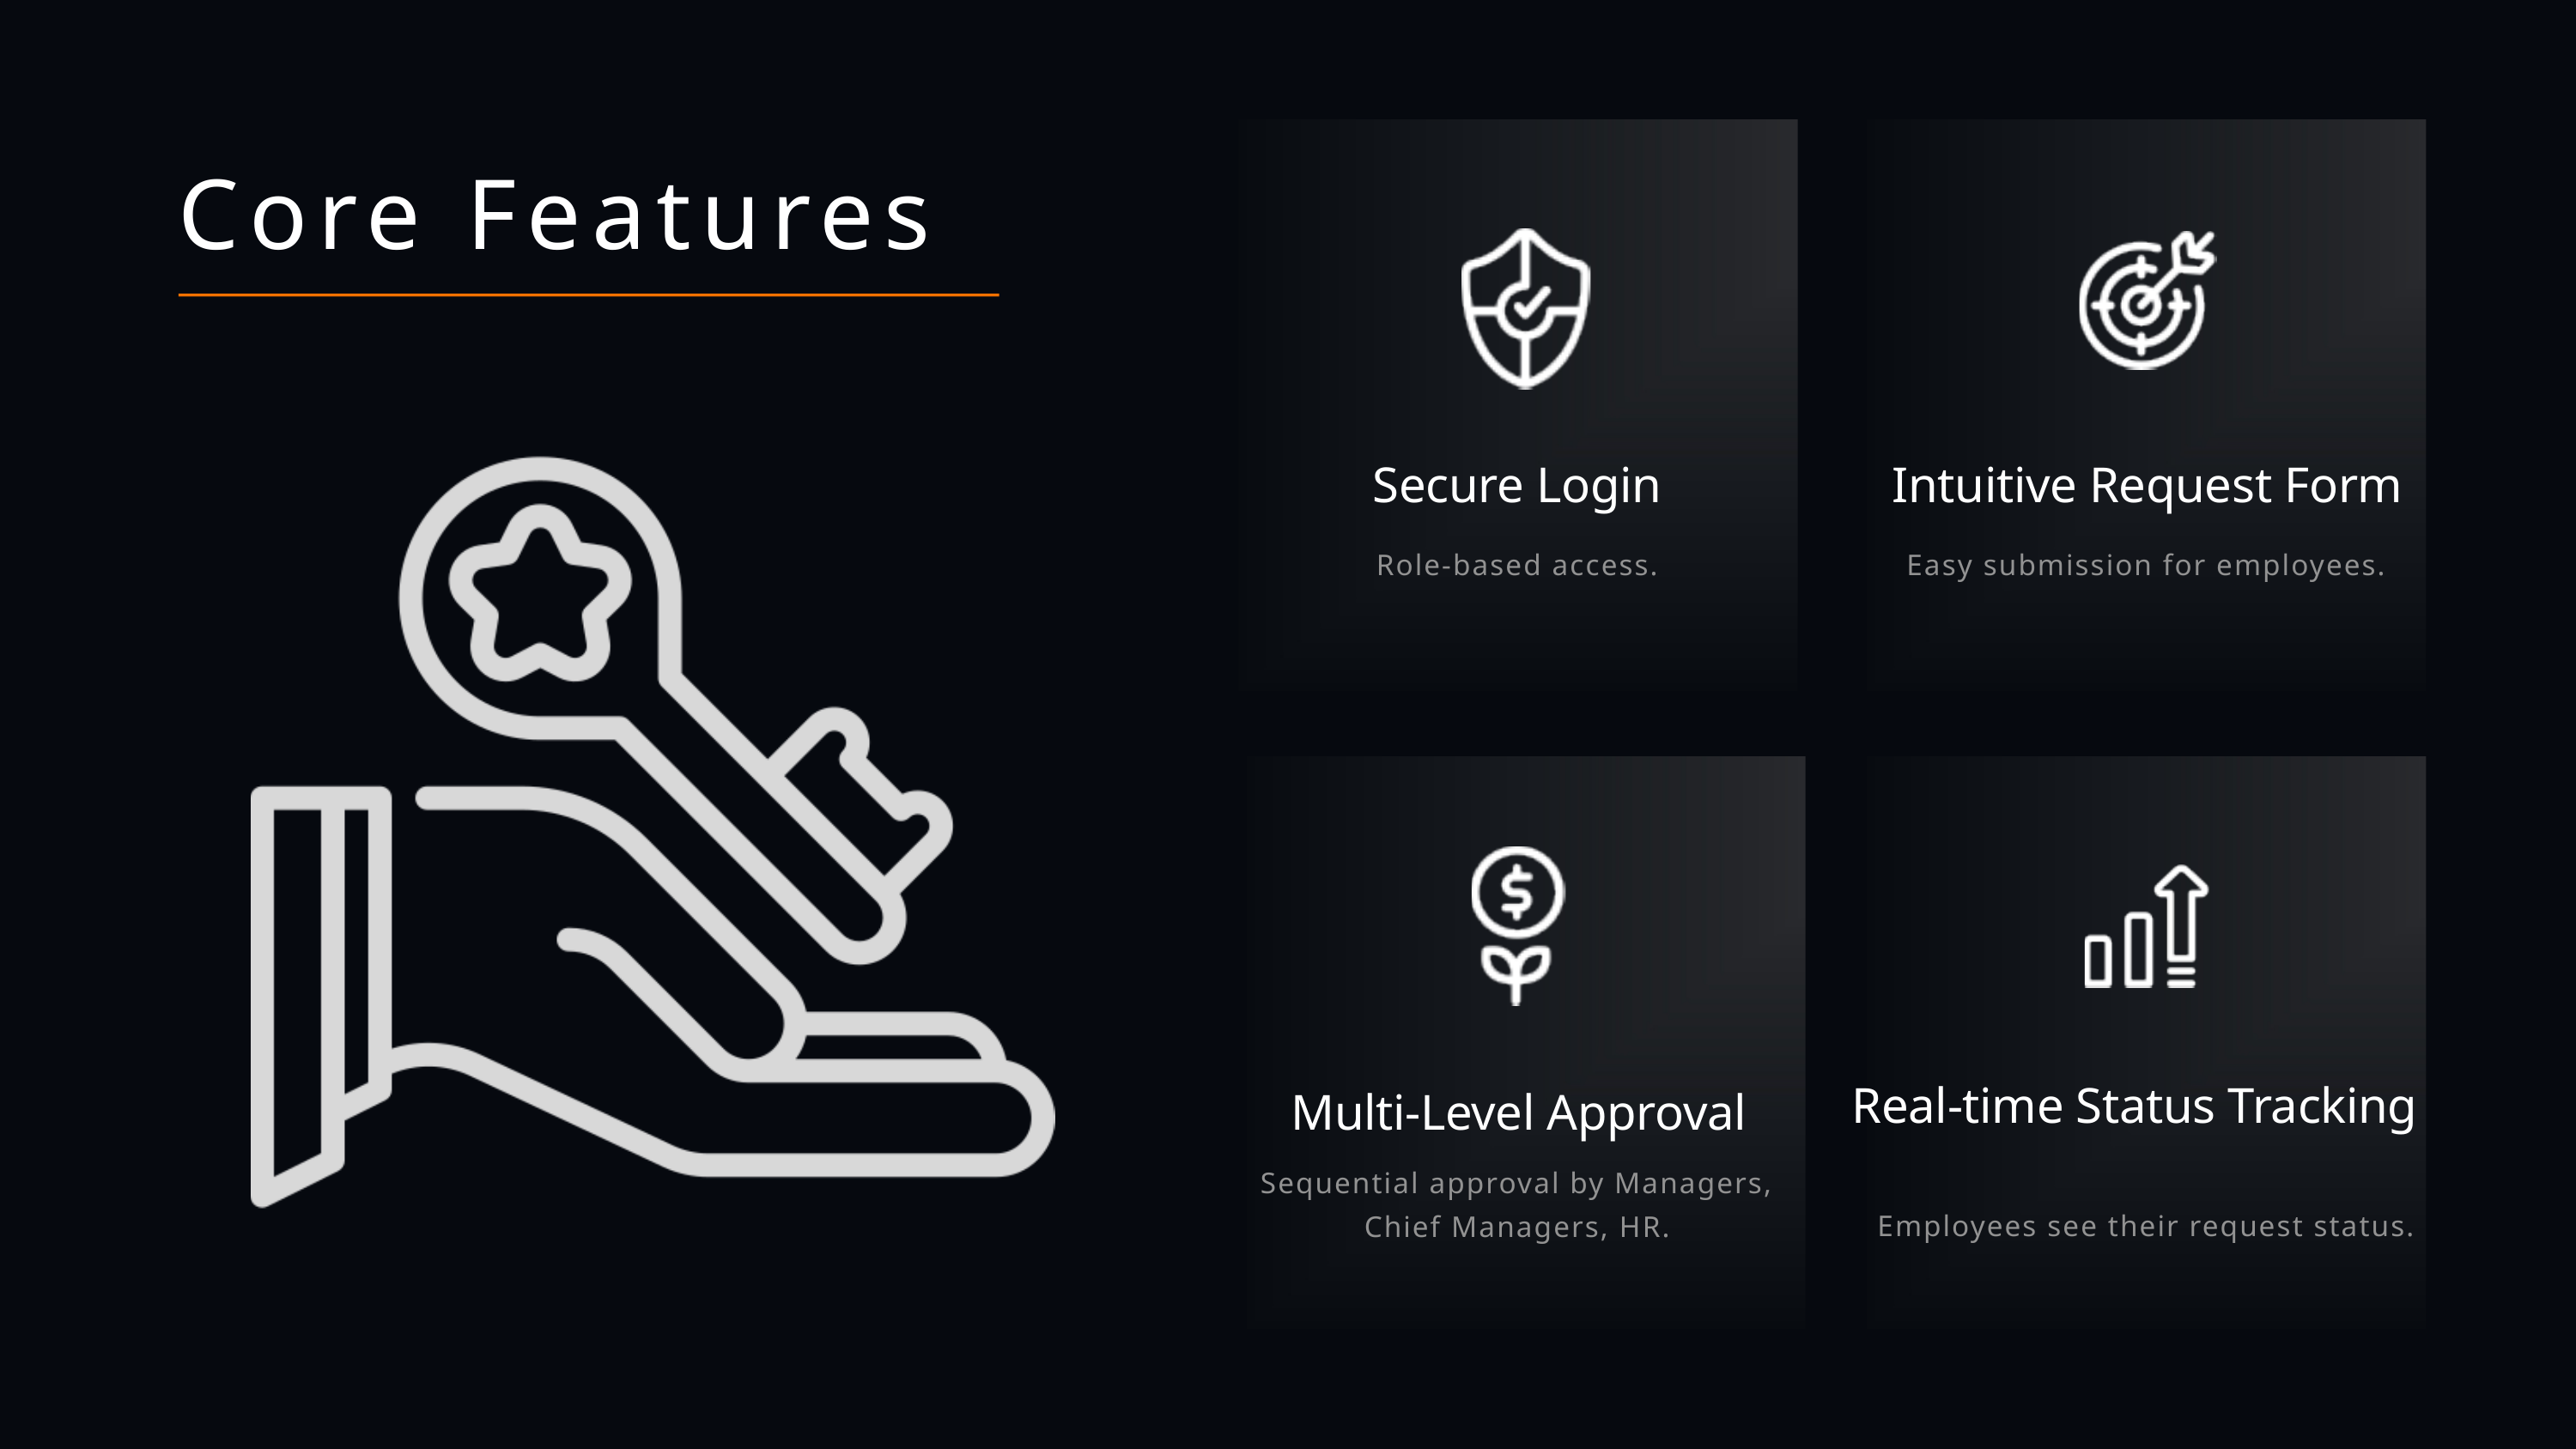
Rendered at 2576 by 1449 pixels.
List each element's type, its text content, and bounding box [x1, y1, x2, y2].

text_box Intuitive Request Form [1874, 444, 2421, 512]
text_box [2079, 231, 2217, 370]
text_box [1246, 756, 1806, 1329]
text_box Core Features [178, 144, 999, 269]
text_box [1867, 119, 2427, 692]
text_box [1471, 846, 1566, 1006]
picture [250, 430, 1055, 1235]
text_box Role-based access. [1242, 537, 1792, 582]
text_box Secure Login [1315, 444, 1720, 512]
text_box Easy submission for employees. [1872, 537, 2421, 582]
text_box [1461, 228, 1591, 390]
text_box Sequential approval by Managers, Chief Managers, HR. [1242, 1156, 1792, 1243]
text_box Real-time Status Tracking [1848, 1064, 2421, 1133]
text_box [1238, 119, 1798, 692]
text_box Multi-Level Approval [1280, 1071, 1758, 1140]
text_box Employees see their request status. [1872, 1198, 2421, 1243]
text_box [1867, 756, 2427, 1329]
text_box [2084, 864, 2212, 988]
